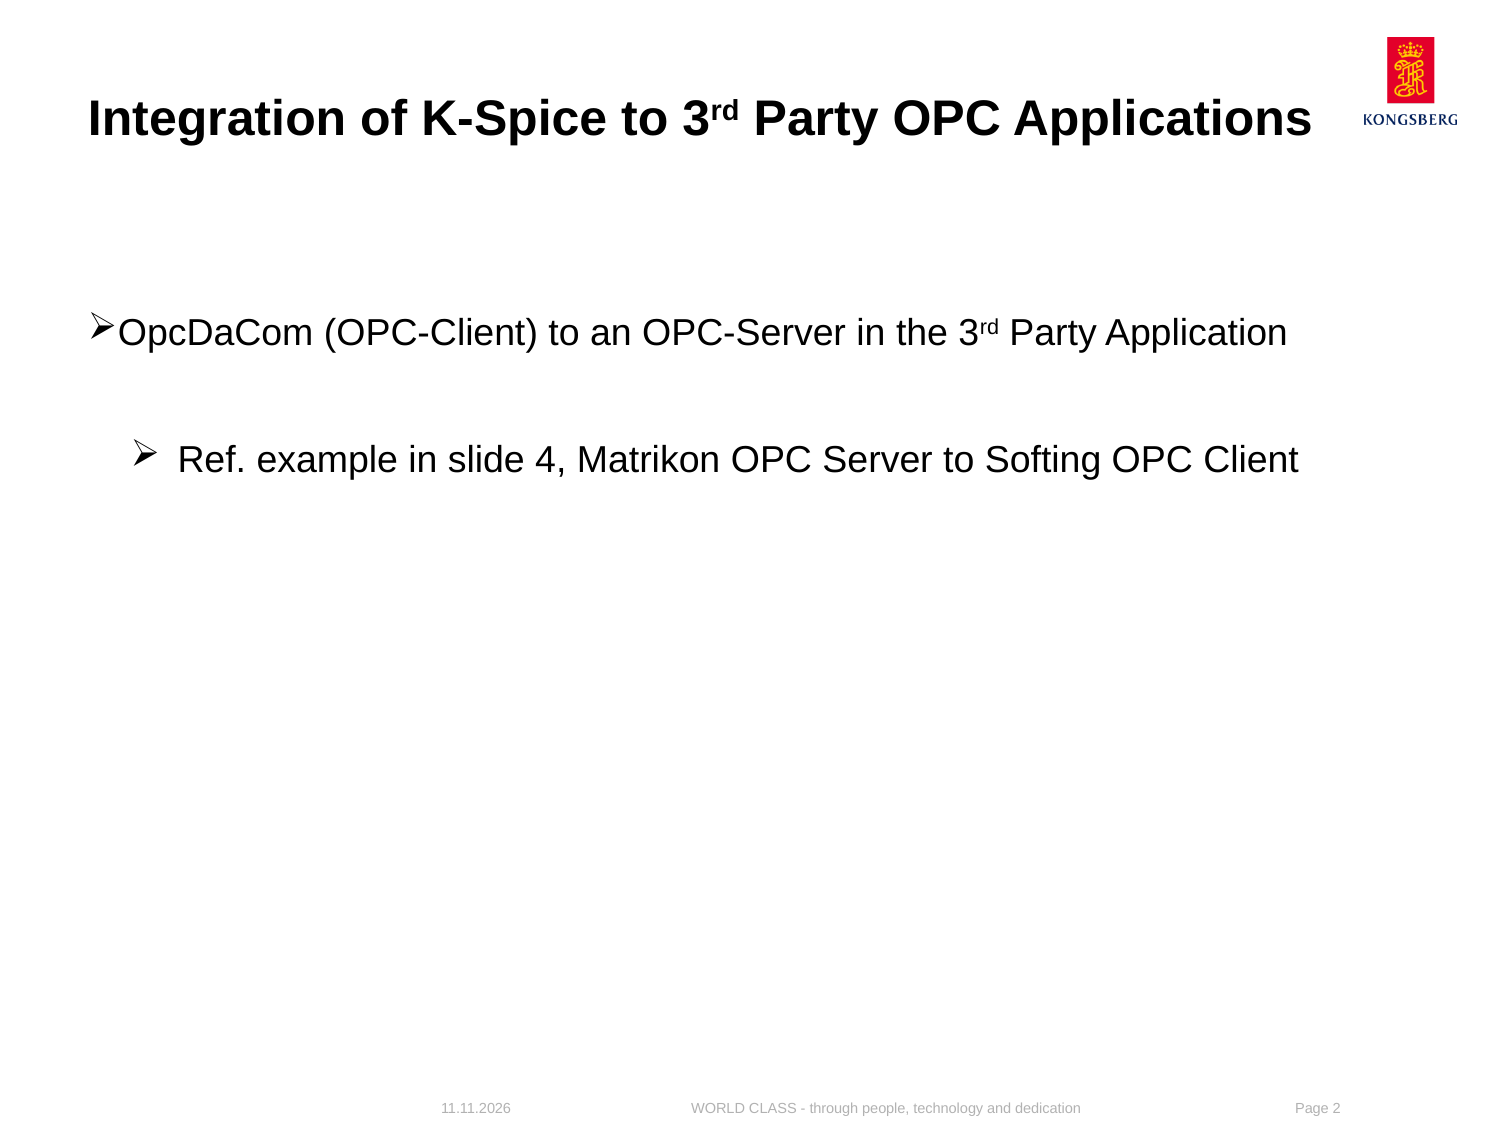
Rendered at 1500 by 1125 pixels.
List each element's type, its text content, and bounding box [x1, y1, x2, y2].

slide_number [441, 1099, 595, 1123]
slide_number Page 2 [1187, 1099, 1341, 1123]
list OpcDaCom (OPC-Client) to an OPC-Server in the 3rd Party Application Ref. example in slide 4, Matrikon OPC Server to Softing OPC Client [87, 255, 1424, 1024]
title Integration of K-Spice to 3rd Party OPC Applications [87, 85, 1341, 255]
picture [1363, 36, 1457, 125]
footer WORLD CLASS - through people, technology and dedication [690, 1099, 1152, 1123]
